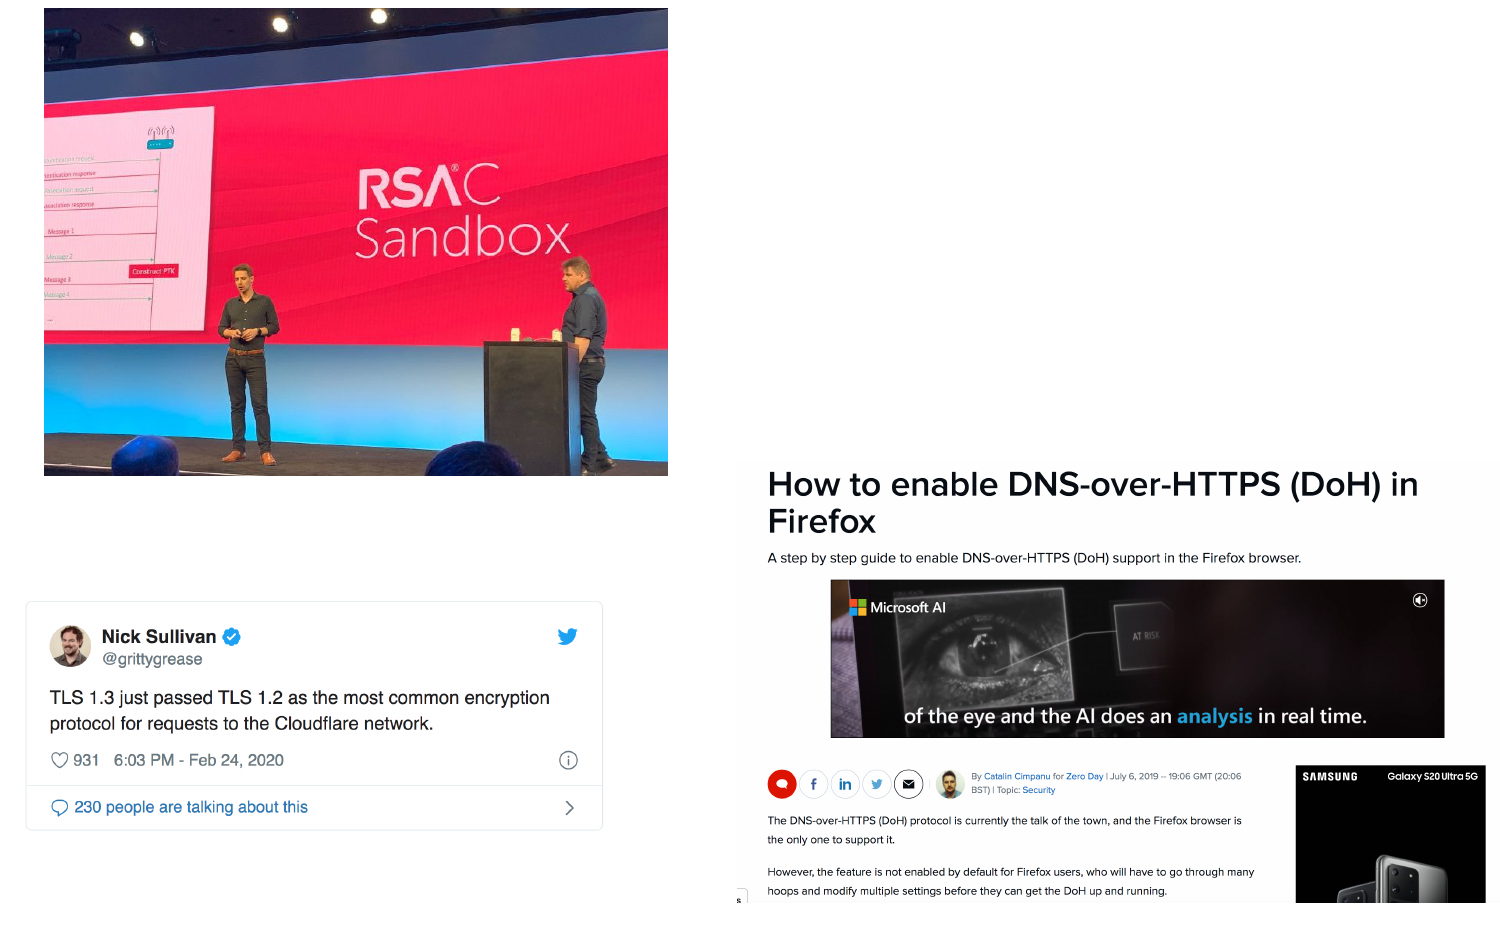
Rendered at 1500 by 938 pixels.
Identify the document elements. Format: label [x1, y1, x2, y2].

picture [6, 586, 630, 849]
picture [736, 460, 1500, 903]
picture [44, 8, 668, 477]
